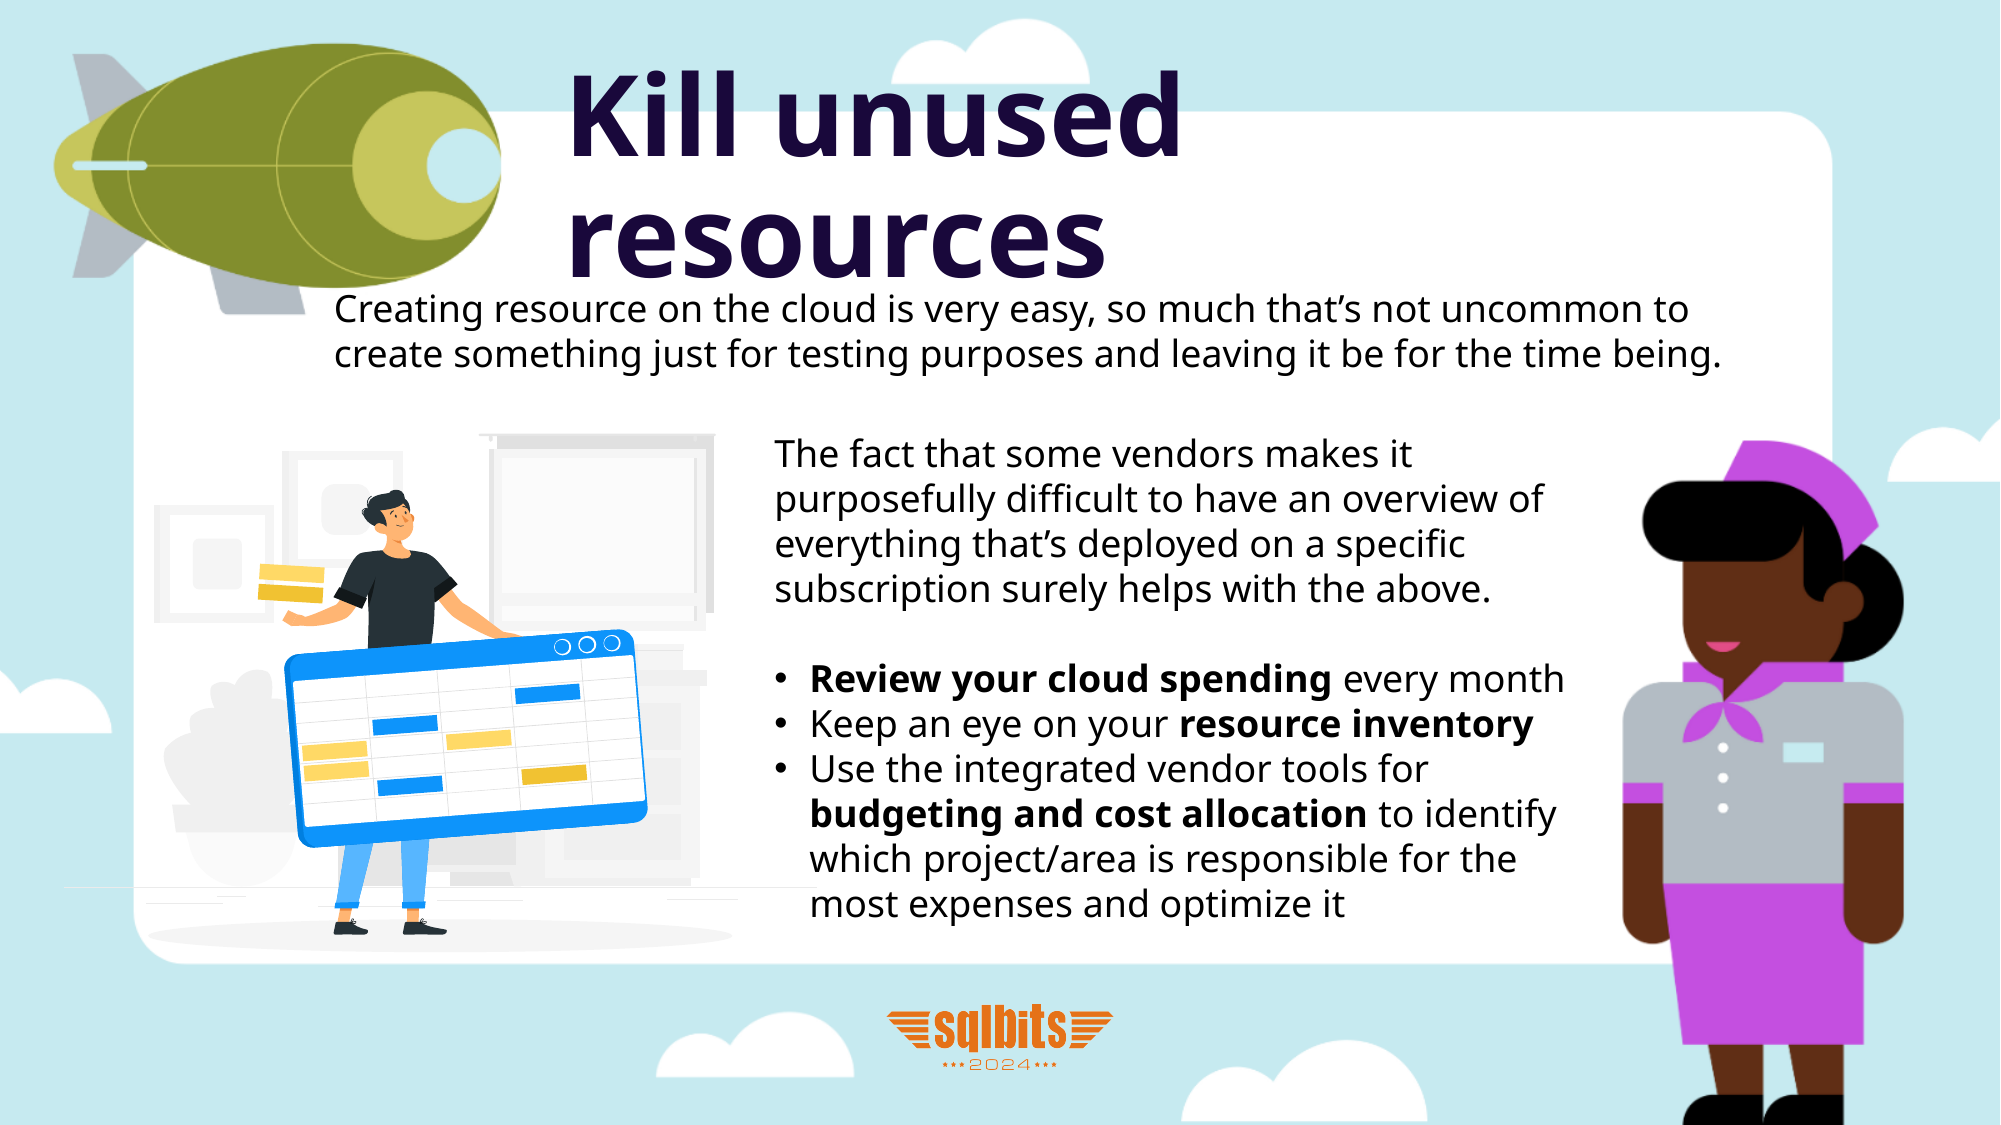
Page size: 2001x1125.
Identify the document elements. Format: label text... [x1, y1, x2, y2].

text_box Creating resource on the cloud is very easy, so much that’s not uncommon to create something just for testing purposes and leaving it be for the time being. [319, 277, 1823, 383]
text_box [63, 433, 817, 953]
title Kill unused resources [549, 136, 1763, 225]
text_box The fact that some vendors makes it purposefully difficult to have an overview of everything that’s deployed on a specific subscription surely helps with the above. Review your cloud spending every month Keep an eye on your resource inventory Use the integrated vendor tools for budgeting and cost allocation to identify which project/area is responsible for the most expenses and optimize it [759, 422, 1623, 978]
picture [0, 0, 2000, 1125]
